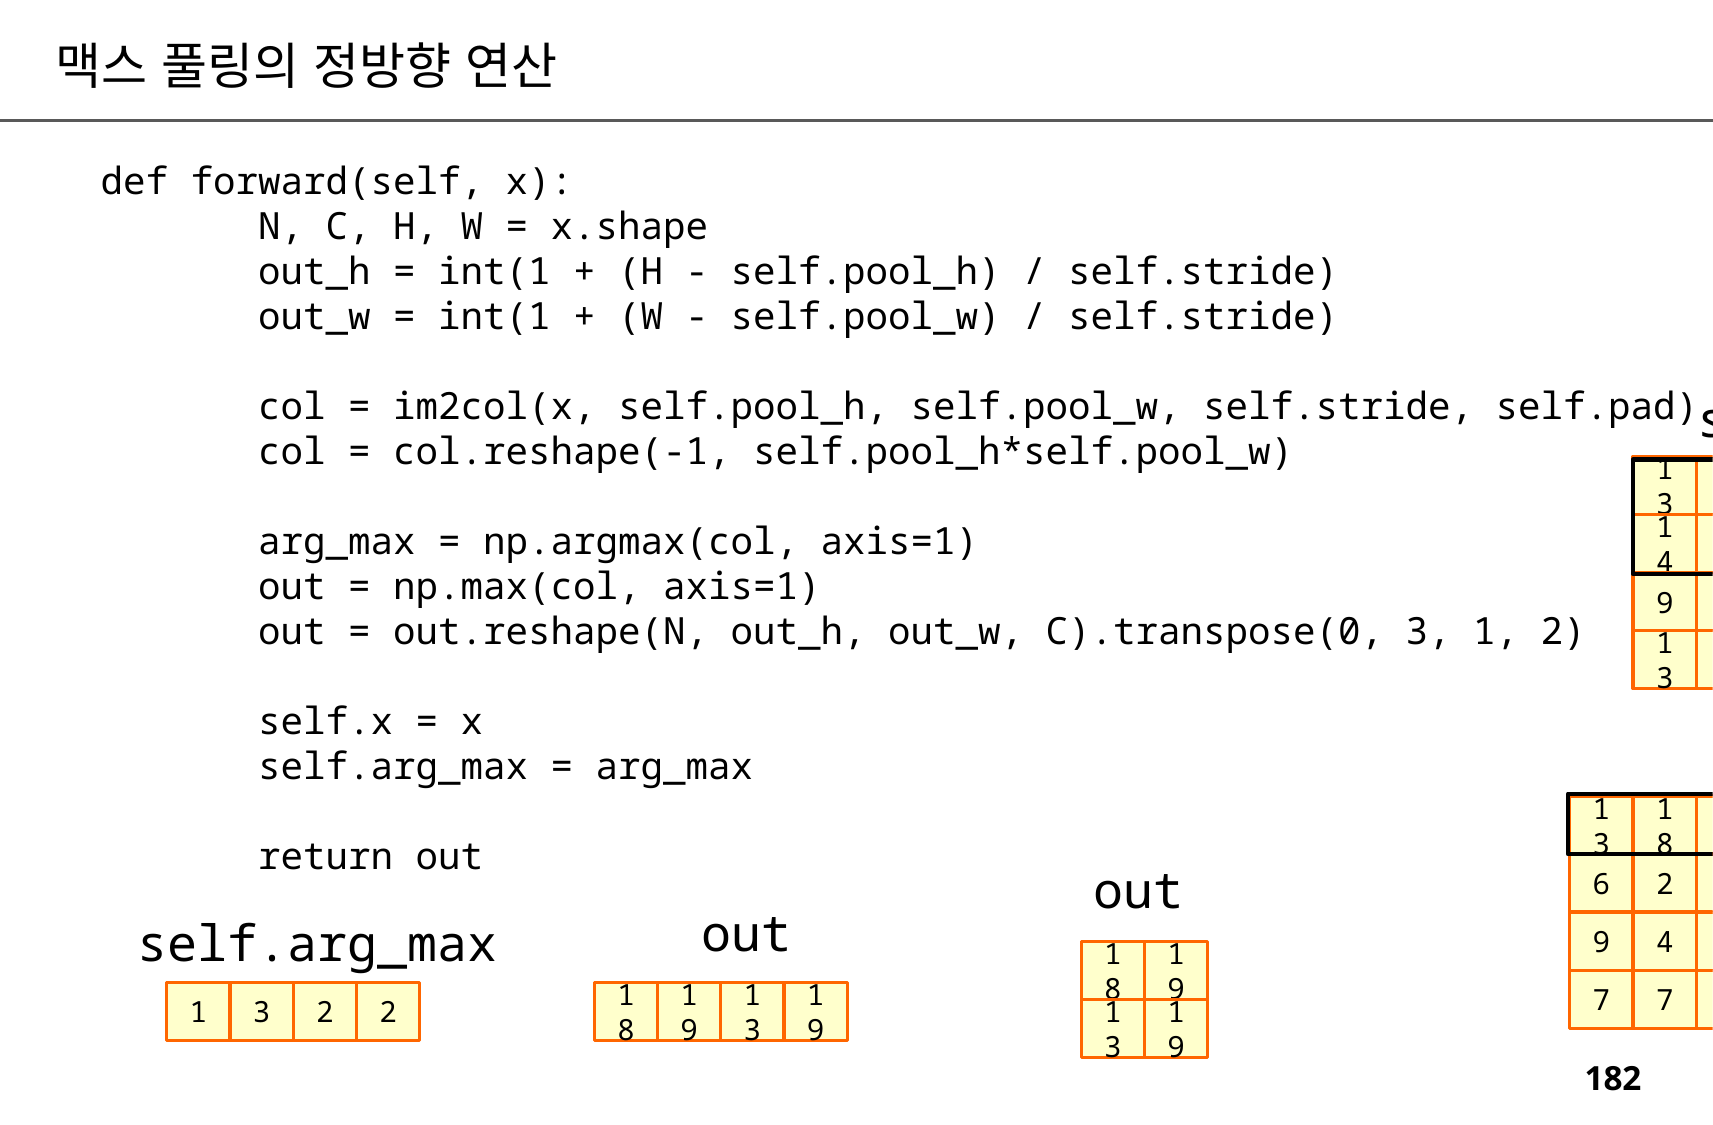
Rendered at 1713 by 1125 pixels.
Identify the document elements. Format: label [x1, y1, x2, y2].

text_box [686, 894, 806, 970]
text_box [165, 980, 422, 1042]
text_box [63, 149, 1713, 1030]
text_box [40, 27, 573, 102]
text_box [122, 903, 513, 979]
text_box [592, 980, 849, 1042]
text_box [1079, 939, 1210, 1059]
